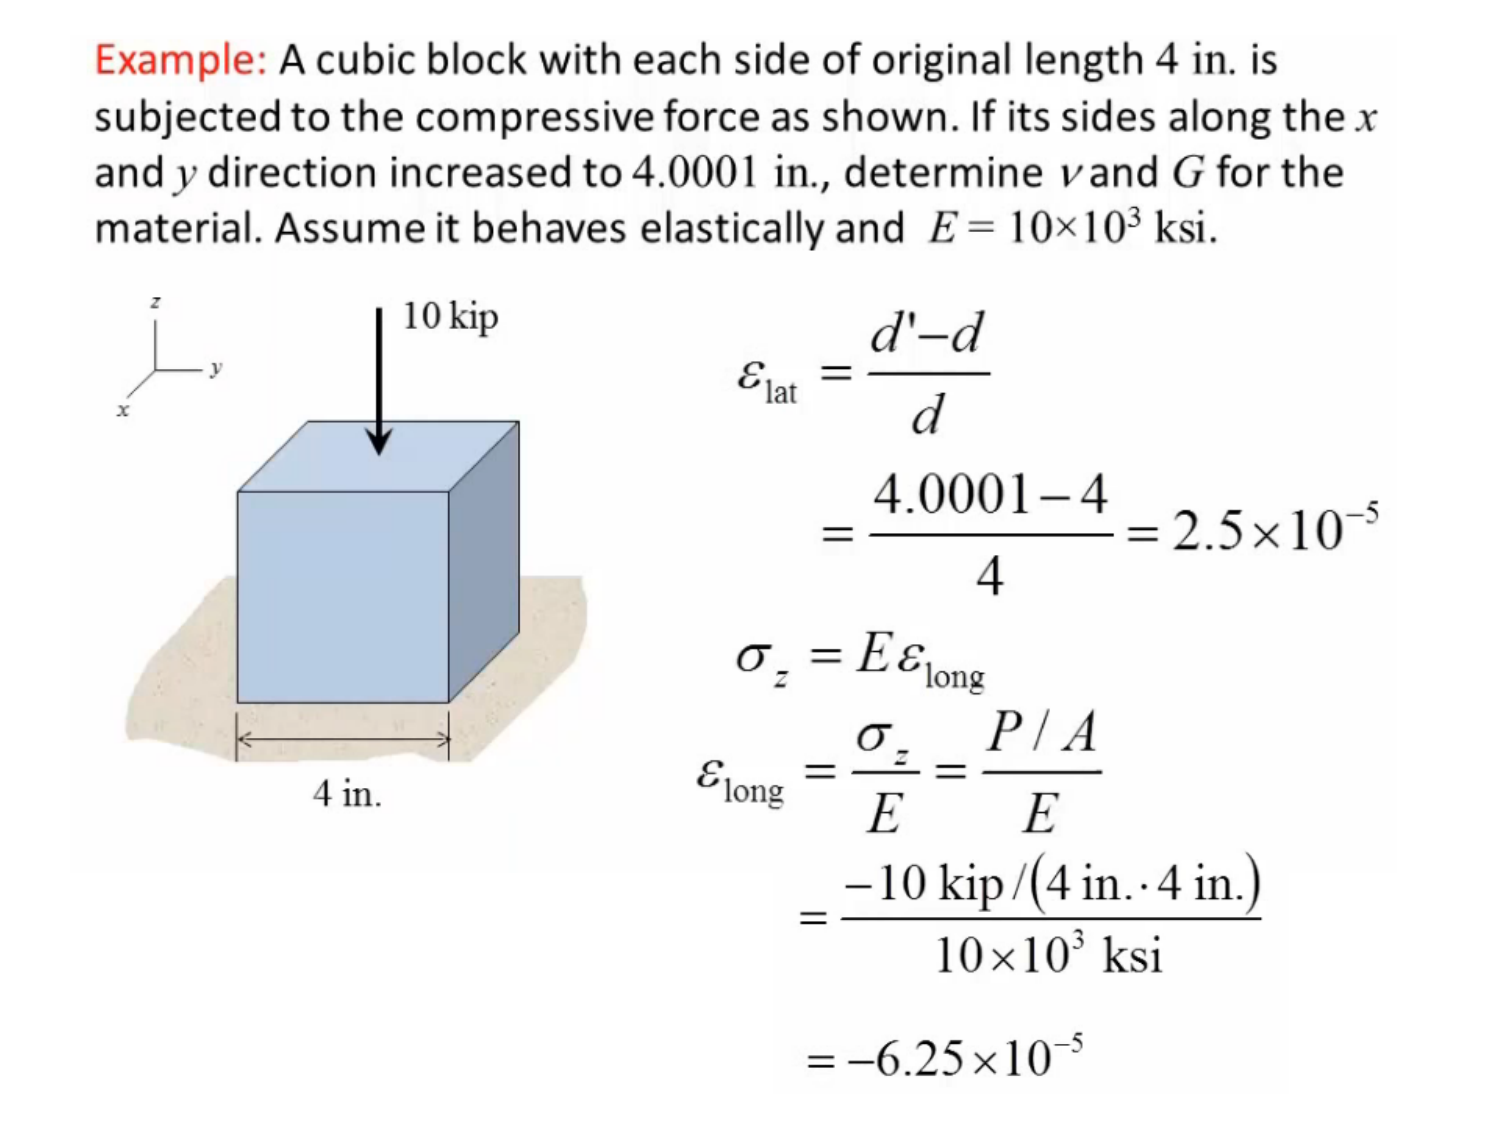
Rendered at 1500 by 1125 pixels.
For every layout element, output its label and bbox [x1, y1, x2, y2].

picture [70, 34, 1398, 1095]
